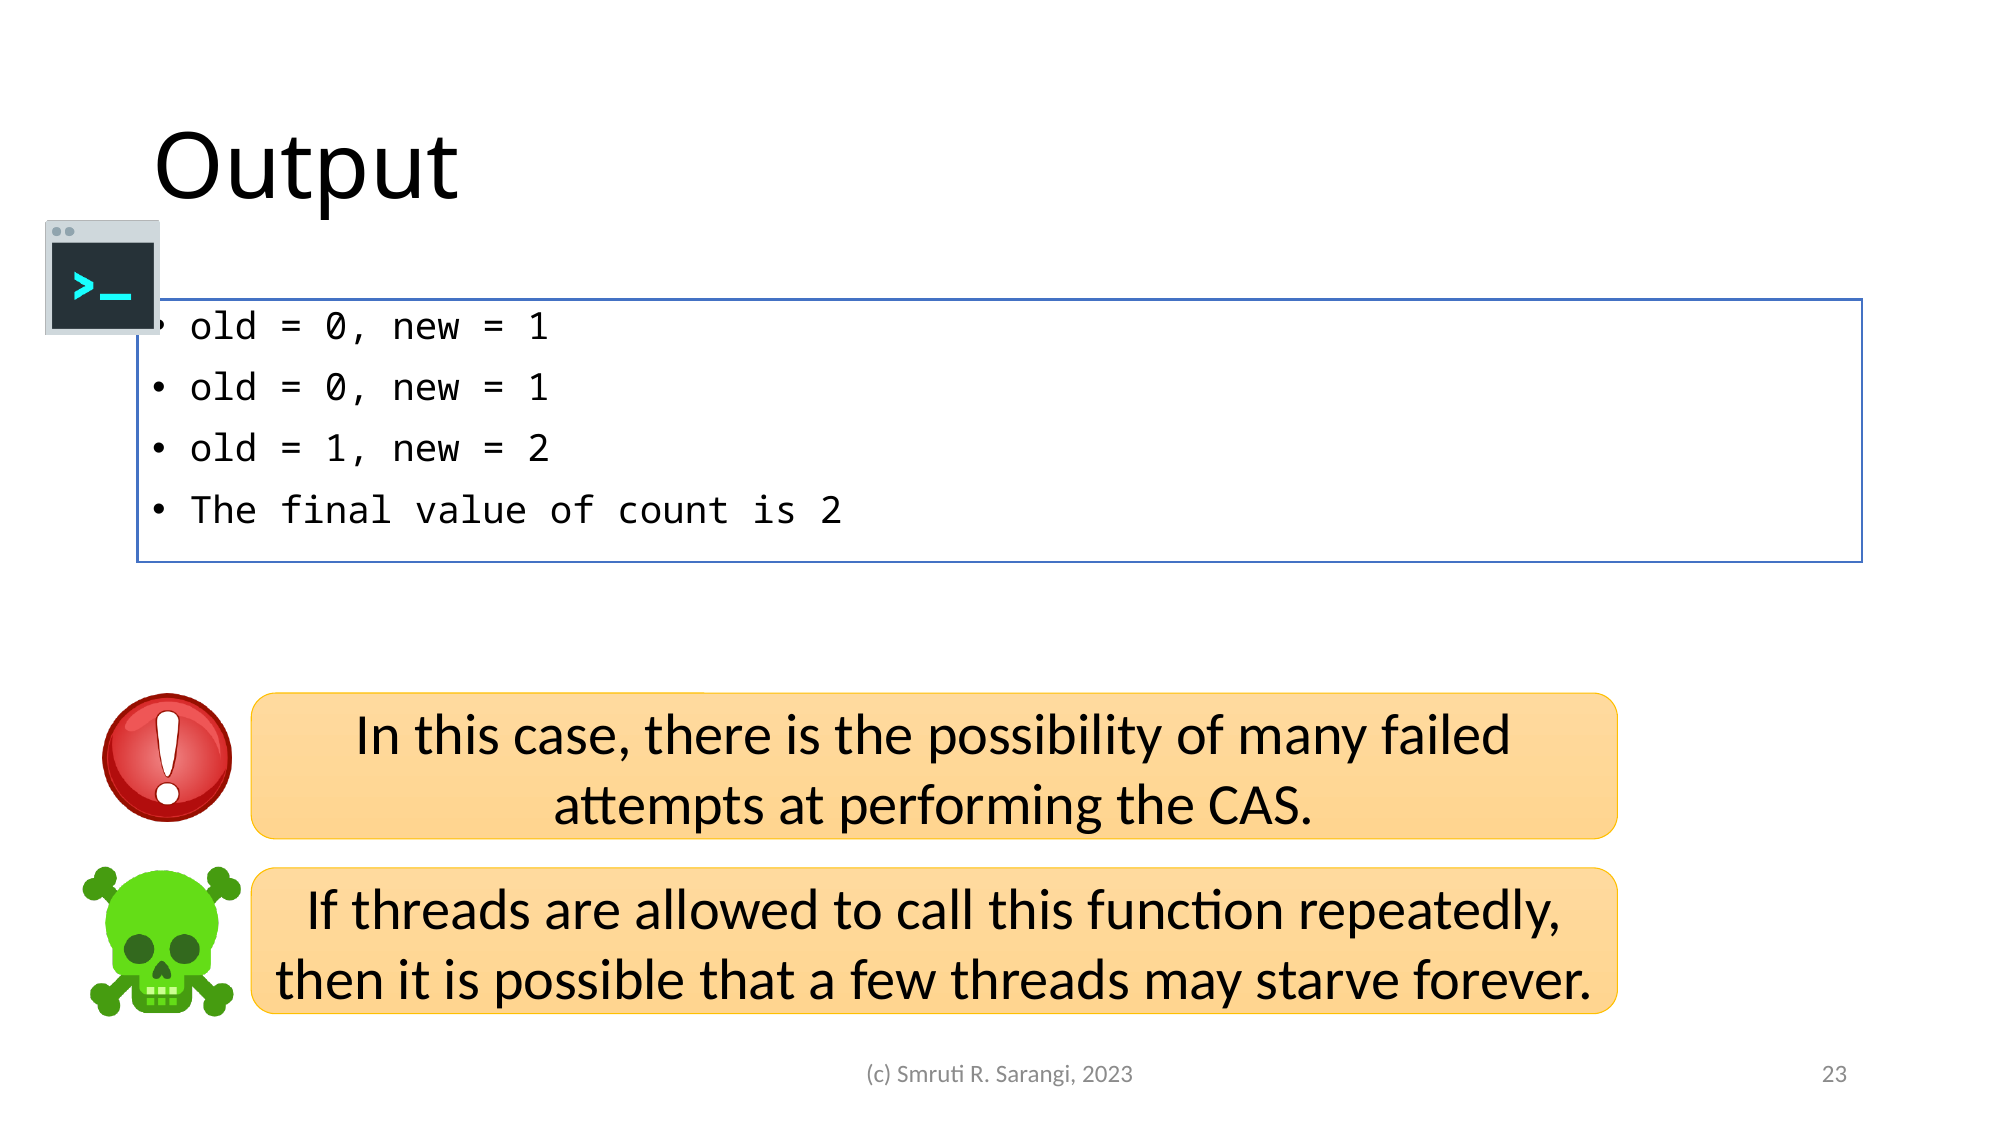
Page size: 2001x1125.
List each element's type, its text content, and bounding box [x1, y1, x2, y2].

picture [71, 851, 252, 1031]
text_box If threads are allowed to call this function repeatedly, then it is possible that a few threads may starve forever. [252, 867, 1618, 1015]
title Output [137, 59, 1863, 278]
slide_number 23 [1412, 1042, 1863, 1103]
picture [102, 692, 232, 822]
picture [26, 201, 179, 354]
text_box In this case, there is the possibility of many failed attempts at performing the CAS. [250, 692, 1618, 840]
footer (c) Smruti R. Sarangi, 2023 [662, 1042, 1338, 1103]
list old = 0, new = 1 old = 0, new = 1 old = 1, new = 2 The final value of count is 2 [136, 298, 1863, 563]
